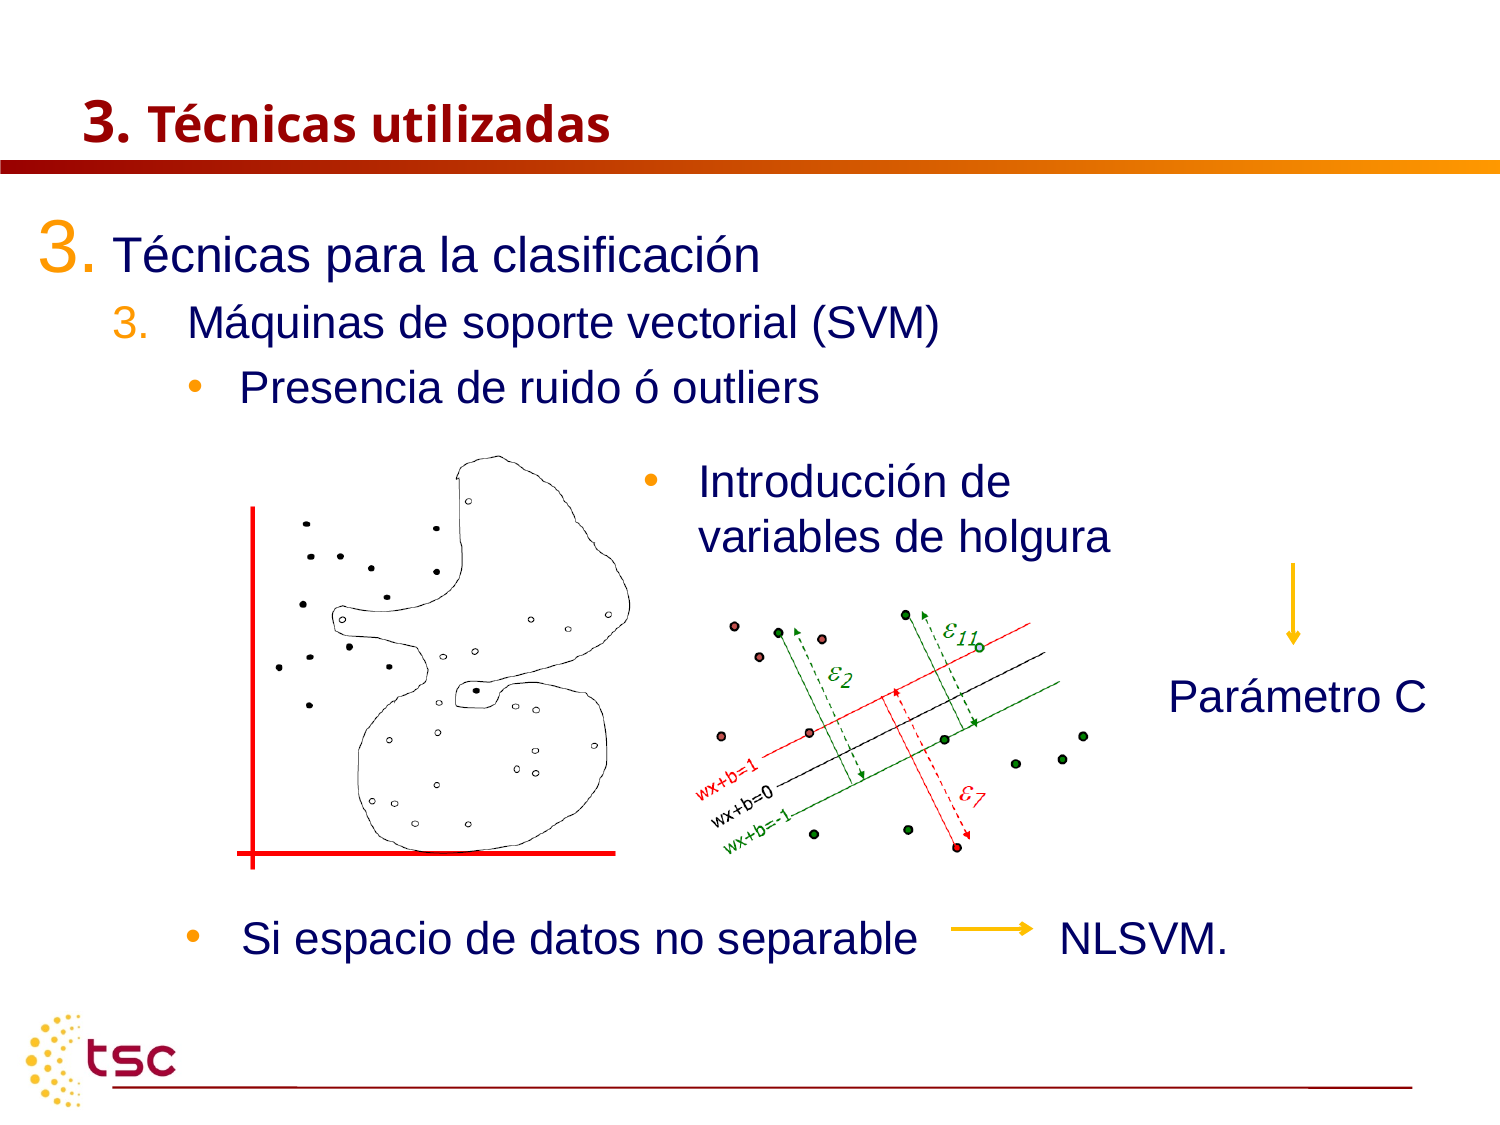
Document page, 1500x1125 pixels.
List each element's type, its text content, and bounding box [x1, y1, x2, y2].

title 3. Técnicas utilizadas [74, 0, 1426, 163]
text_box Parámetro C [1159, 658, 1447, 736]
picture [17, 1011, 182, 1112]
picture [234, 454, 633, 870]
text_box Introducción de variables de holgura [561, 444, 1164, 598]
picture [690, 606, 1093, 858]
list Técnicas para la clasificación Máquinas de soporte vectorial (SVM) Presencia de ruido ó outliers Si espacio de datos no separable NLSVM. [28, 183, 1448, 481]
